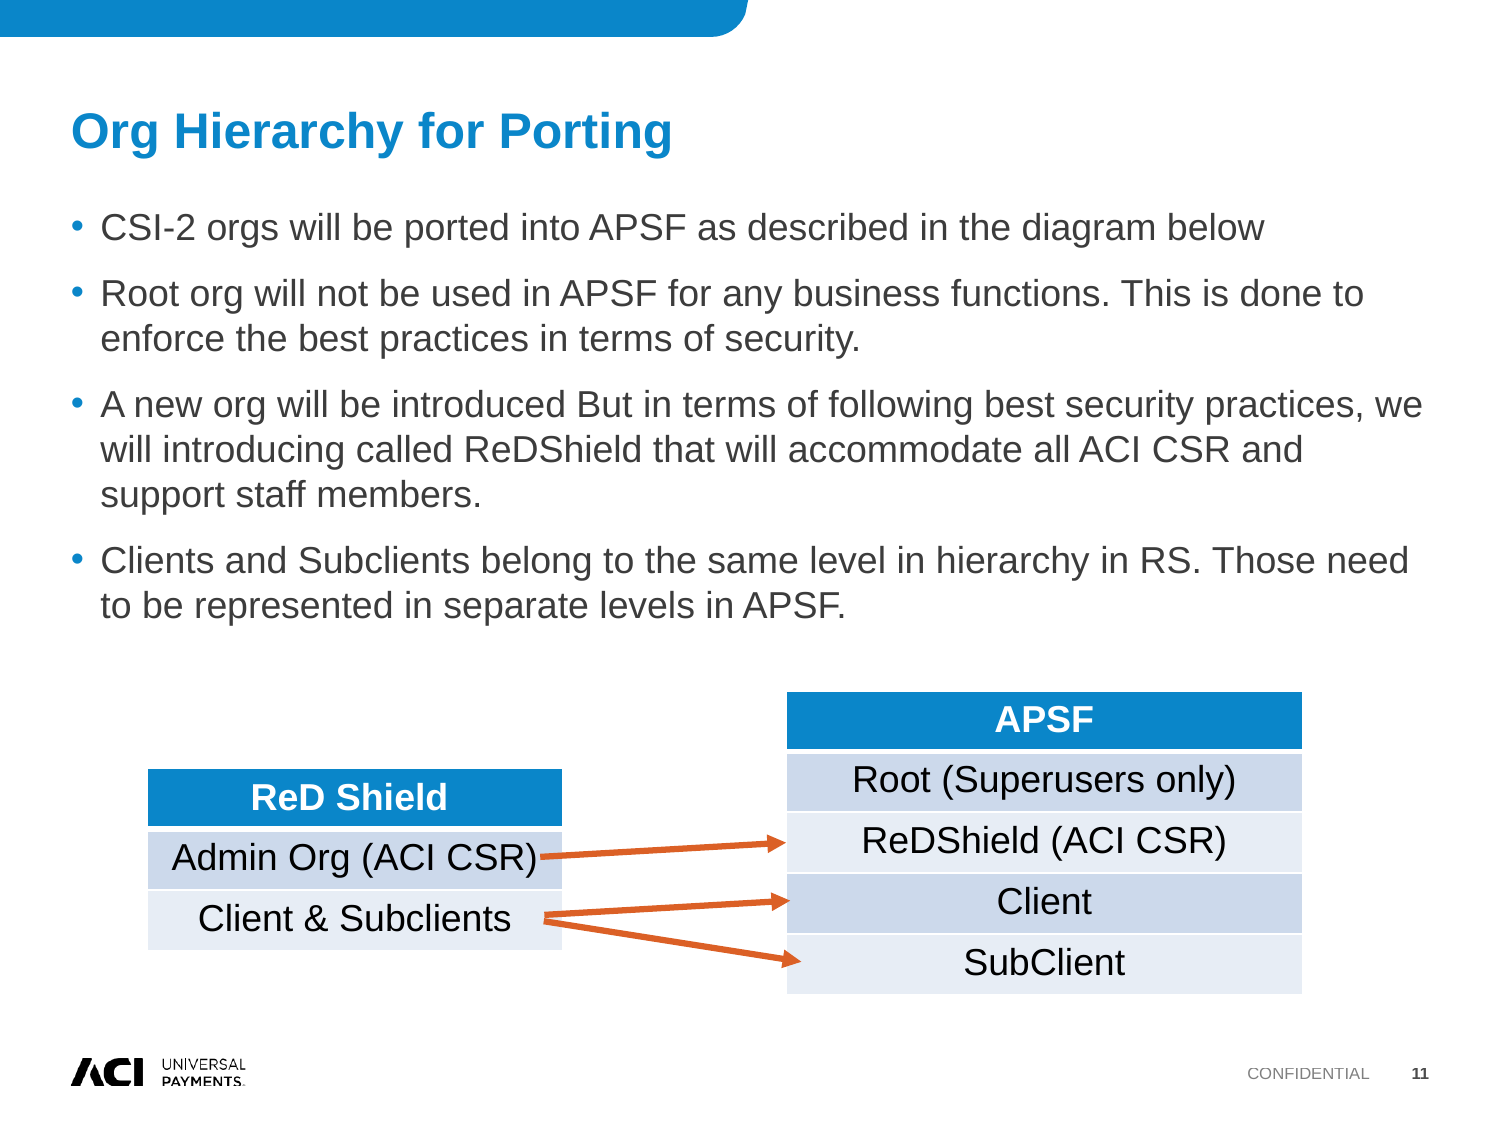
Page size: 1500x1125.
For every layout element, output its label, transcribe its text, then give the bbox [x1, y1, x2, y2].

table_header ReD Shield [148, 769, 562, 826]
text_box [544, 900, 791, 915]
table_cell SubClient [787, 935, 1302, 994]
title Org Hierarchy for Porting [70, 88, 1430, 160]
table_cell Admin Org (ACI CSR) [148, 832, 562, 889]
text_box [540, 842, 787, 857]
slide_number 11 [1371, 1058, 1430, 1088]
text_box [543, 921, 802, 962]
table_cell Root (Superusers only) [787, 754, 1302, 811]
table_cell Client [787, 874, 1302, 933]
table_cell Client & Subclients [148, 891, 562, 950]
table_cell ReDShield (ACI CSR) [787, 813, 1302, 872]
table_header APSF [787, 692, 1302, 749]
list CSI-2 orgs will be ported into APSF as described in the diagram below Root org will not be used in APSF for any business functions. This is done to enforce the best practices in terms of security. A new org will be introduced But in terms of following best security practices, we will introducing called ReDShield that will accommodate all ACI CSR and support staff members. Clients and Subclients belong to the same level in hierarchy in RS. Those need to be represented in separate levels in APSF. [70, 203, 1430, 1038]
footer Confidential [283, 1058, 1371, 1088]
